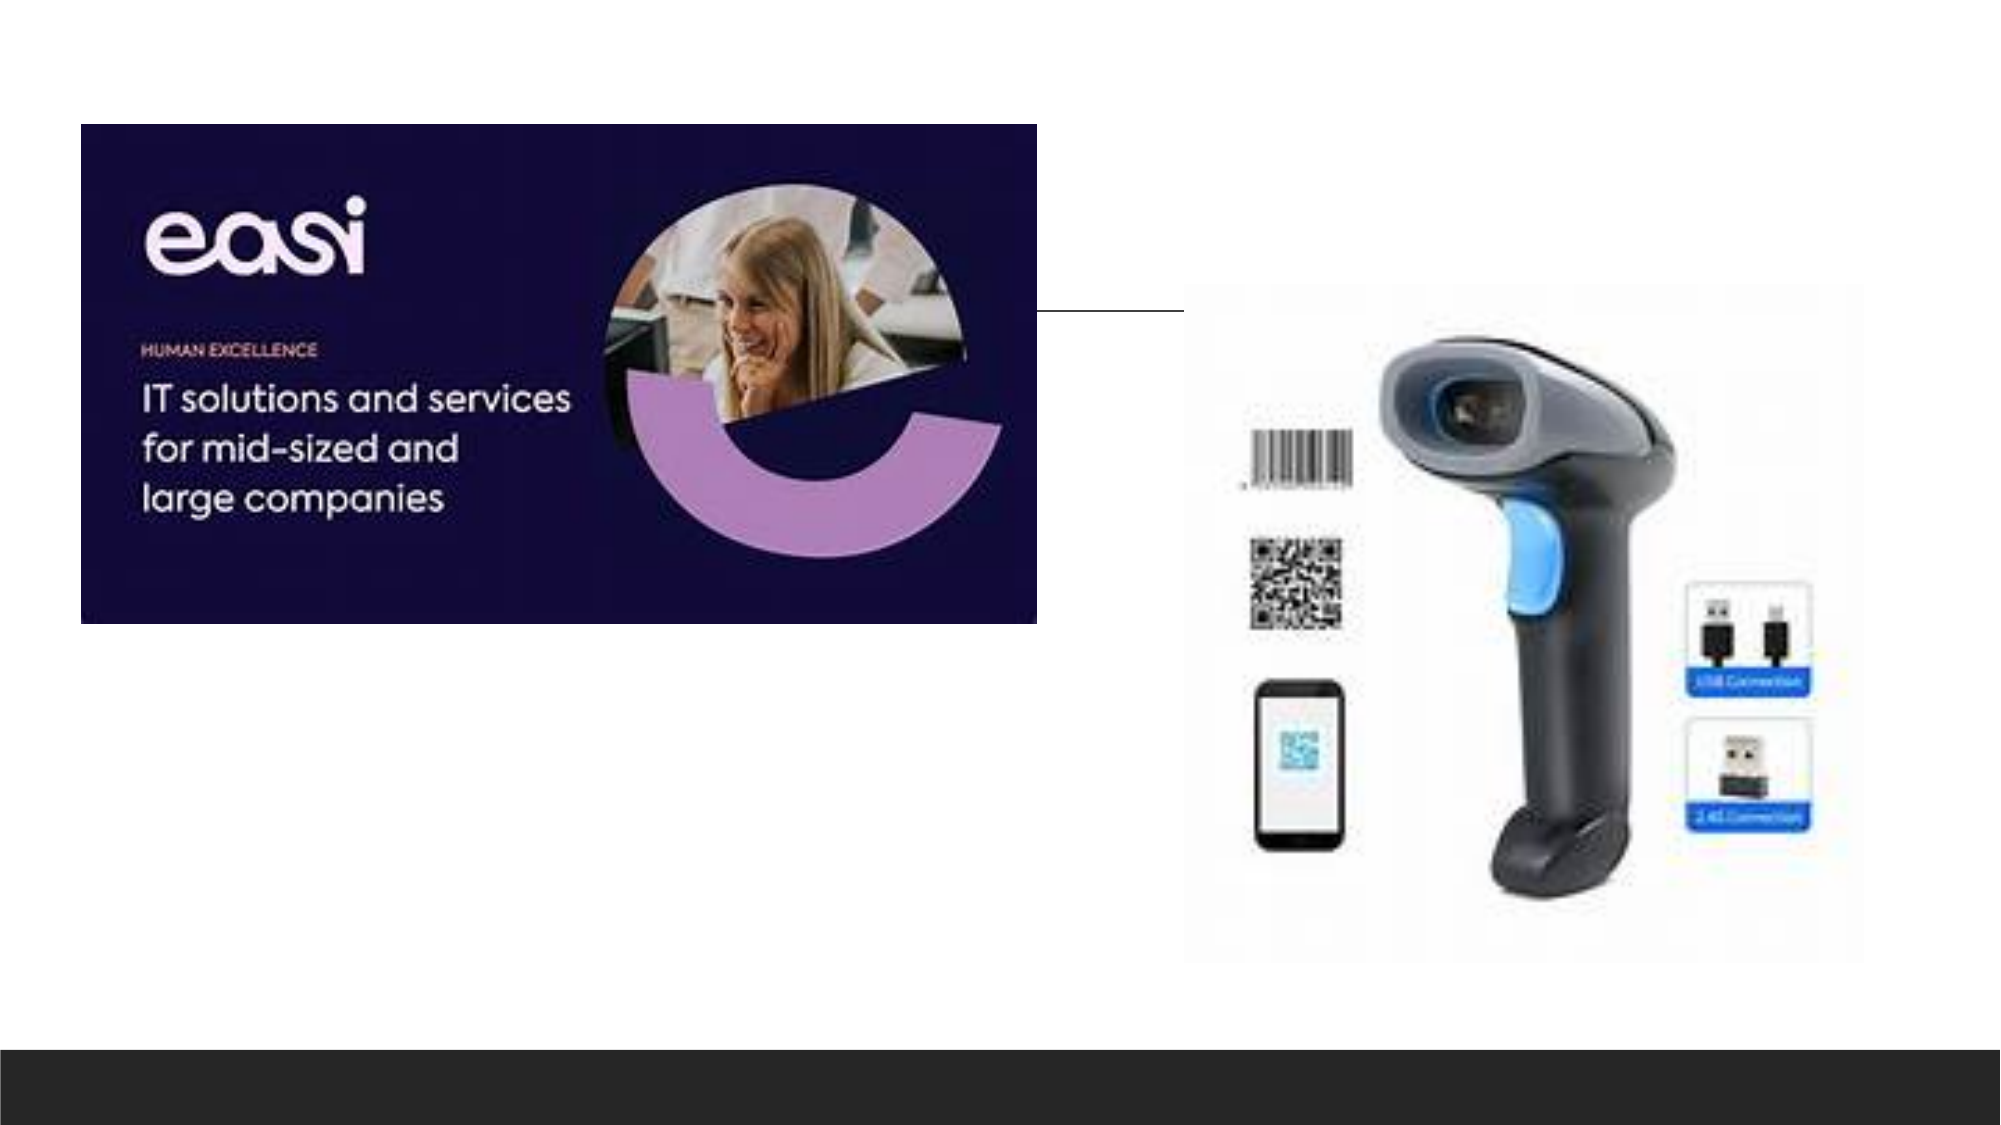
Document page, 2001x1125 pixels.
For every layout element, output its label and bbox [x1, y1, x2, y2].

list [81, 123, 1037, 625]
picture [1184, 284, 1864, 964]
